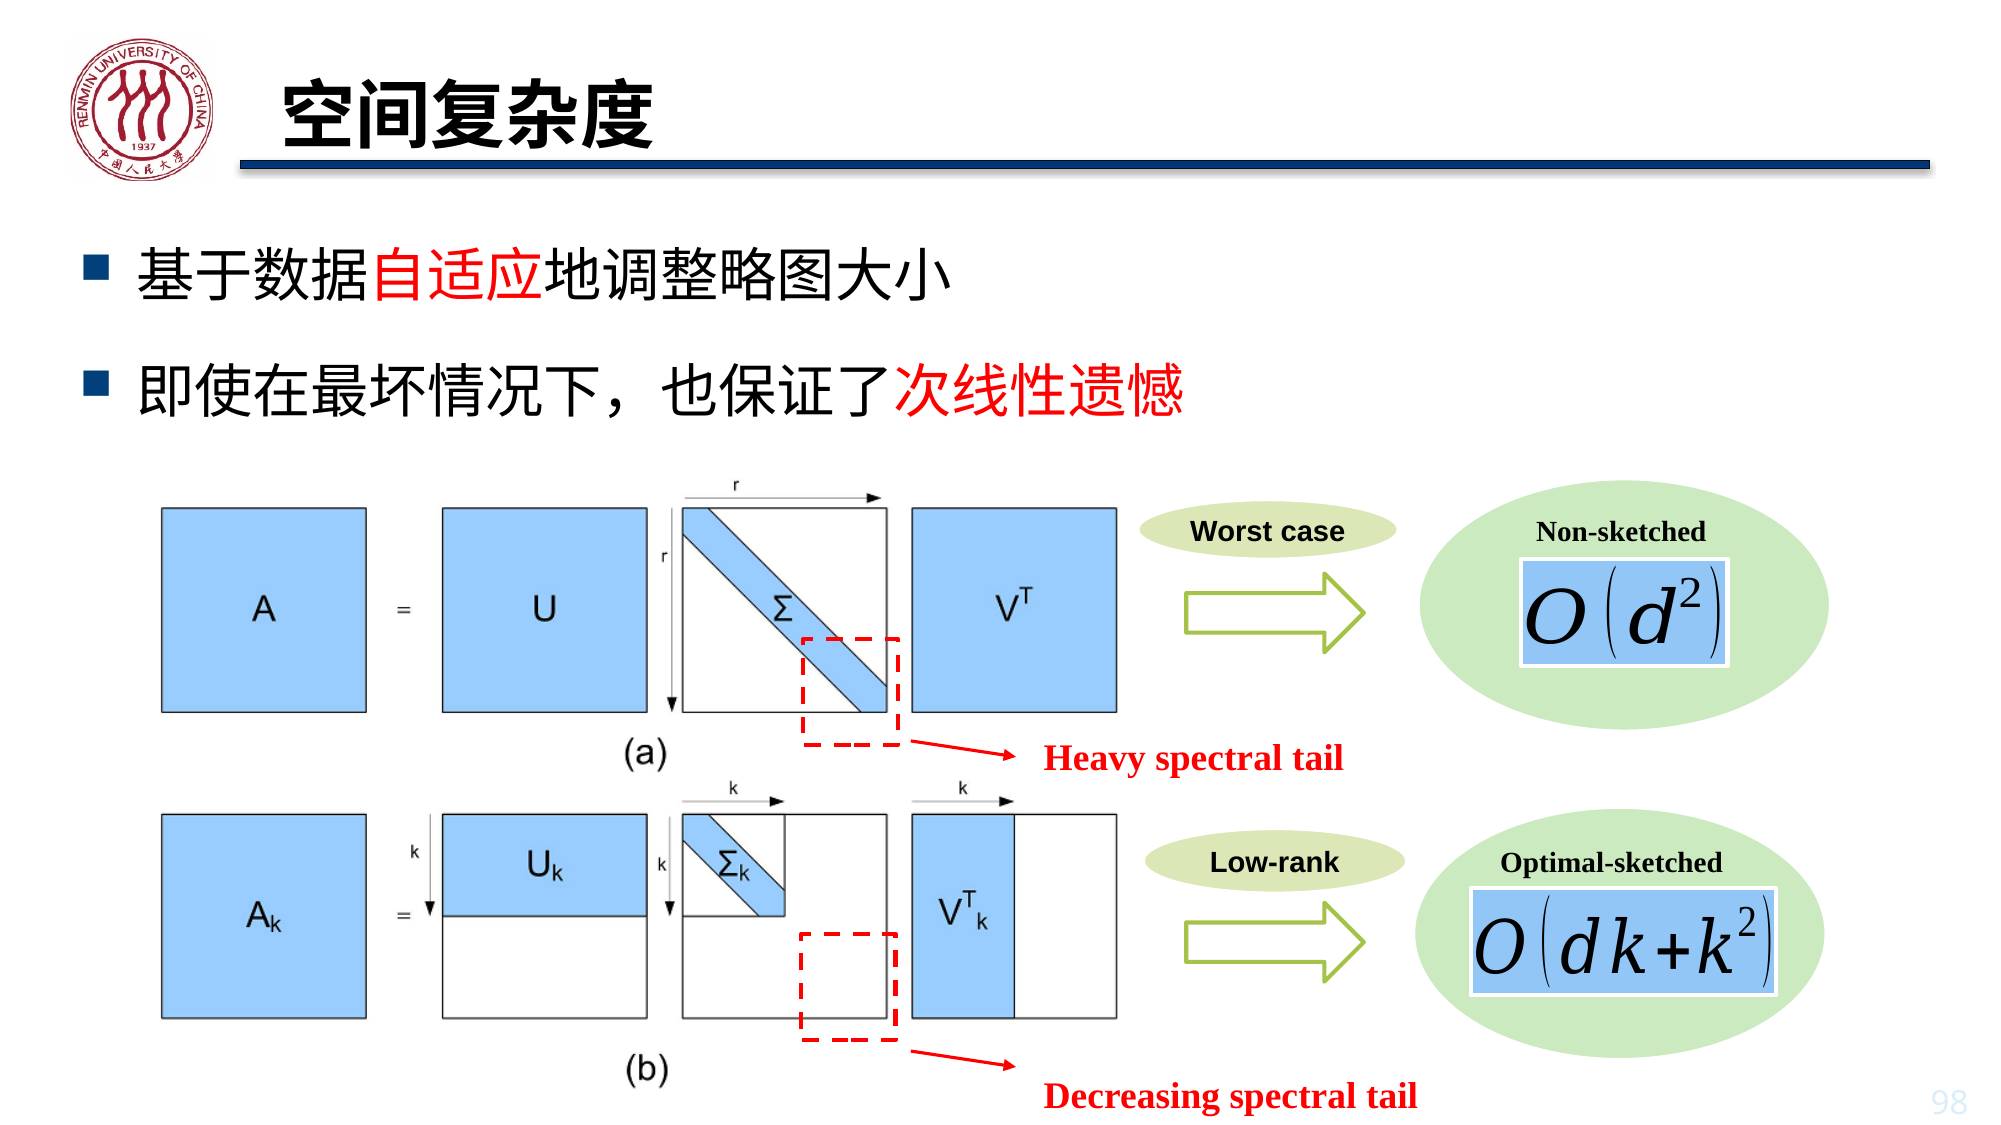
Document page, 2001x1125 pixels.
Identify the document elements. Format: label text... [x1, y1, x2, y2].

picture [117, 473, 1163, 1107]
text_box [910, 1050, 1017, 1068]
title 空间复杂度 [265, 18, 1985, 207]
list 基于数据自适应地调整略图大小 即使在最坏情况下，也保证了次线性遗憾 [64, 195, 1832, 1062]
text_box Decreasing spectral tail [1028, 1063, 1631, 1124]
picture [70, 38, 213, 181]
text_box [910, 740, 1017, 758]
